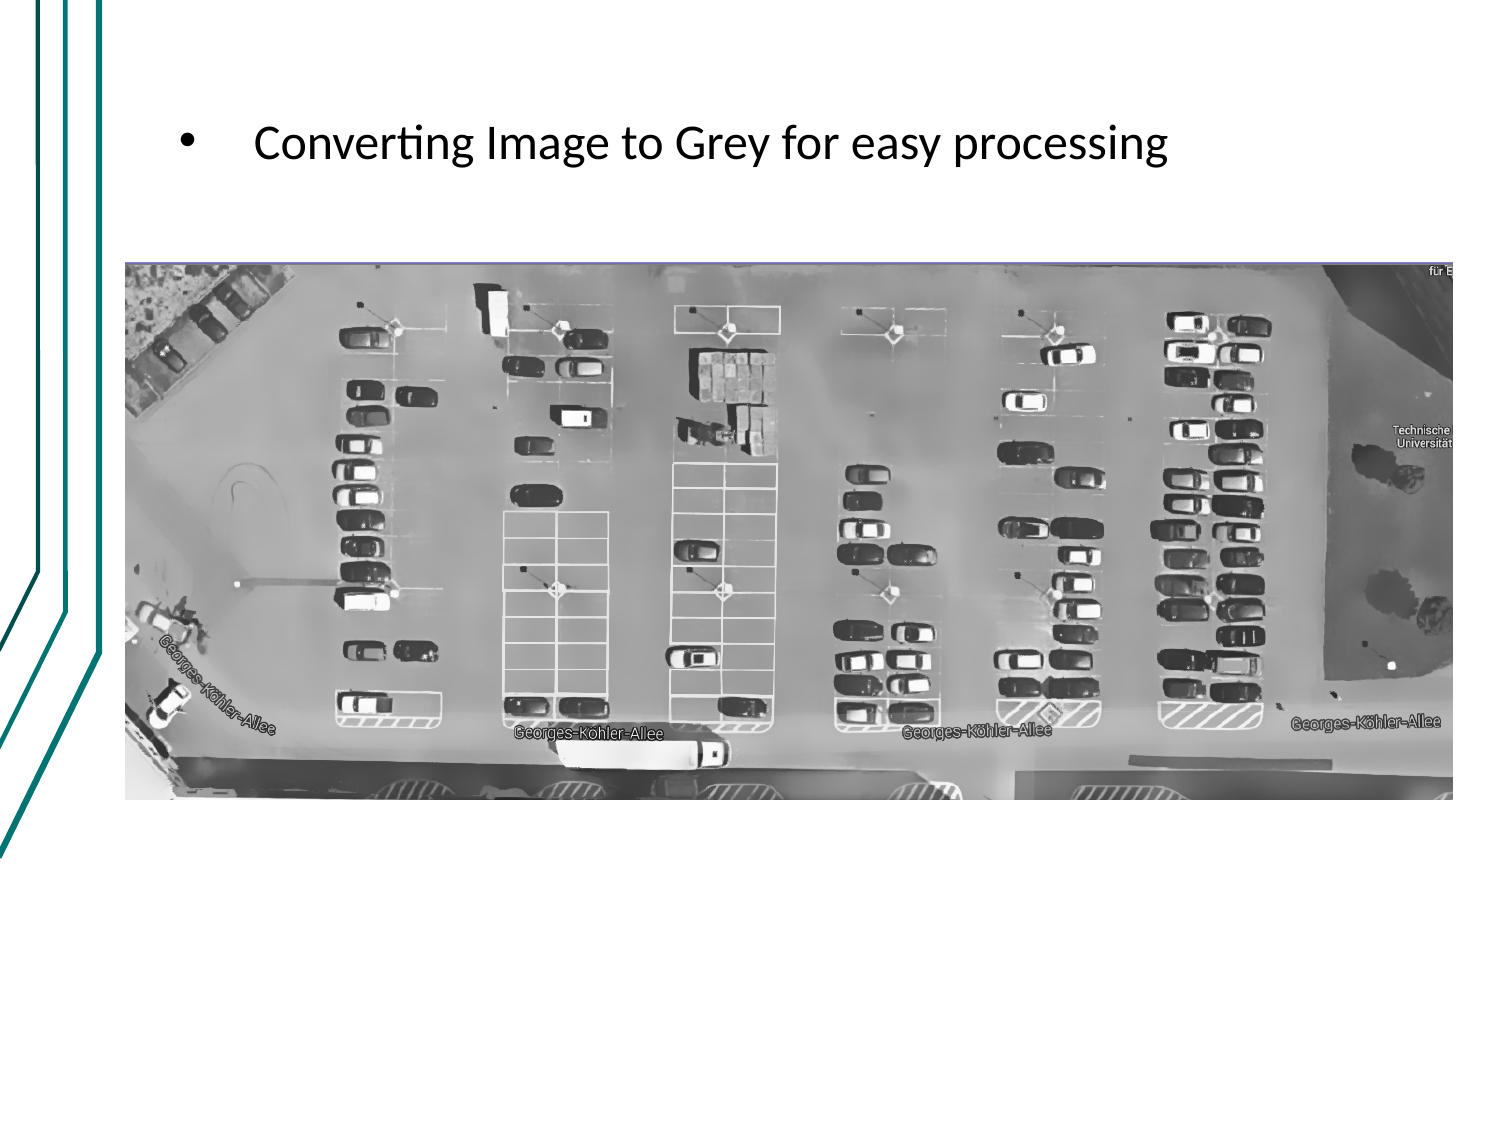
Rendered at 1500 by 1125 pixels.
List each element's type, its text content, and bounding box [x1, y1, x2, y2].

picture [124, 262, 1453, 801]
text_box Converting Image to Grey for easy processing [164, 101, 1184, 177]
